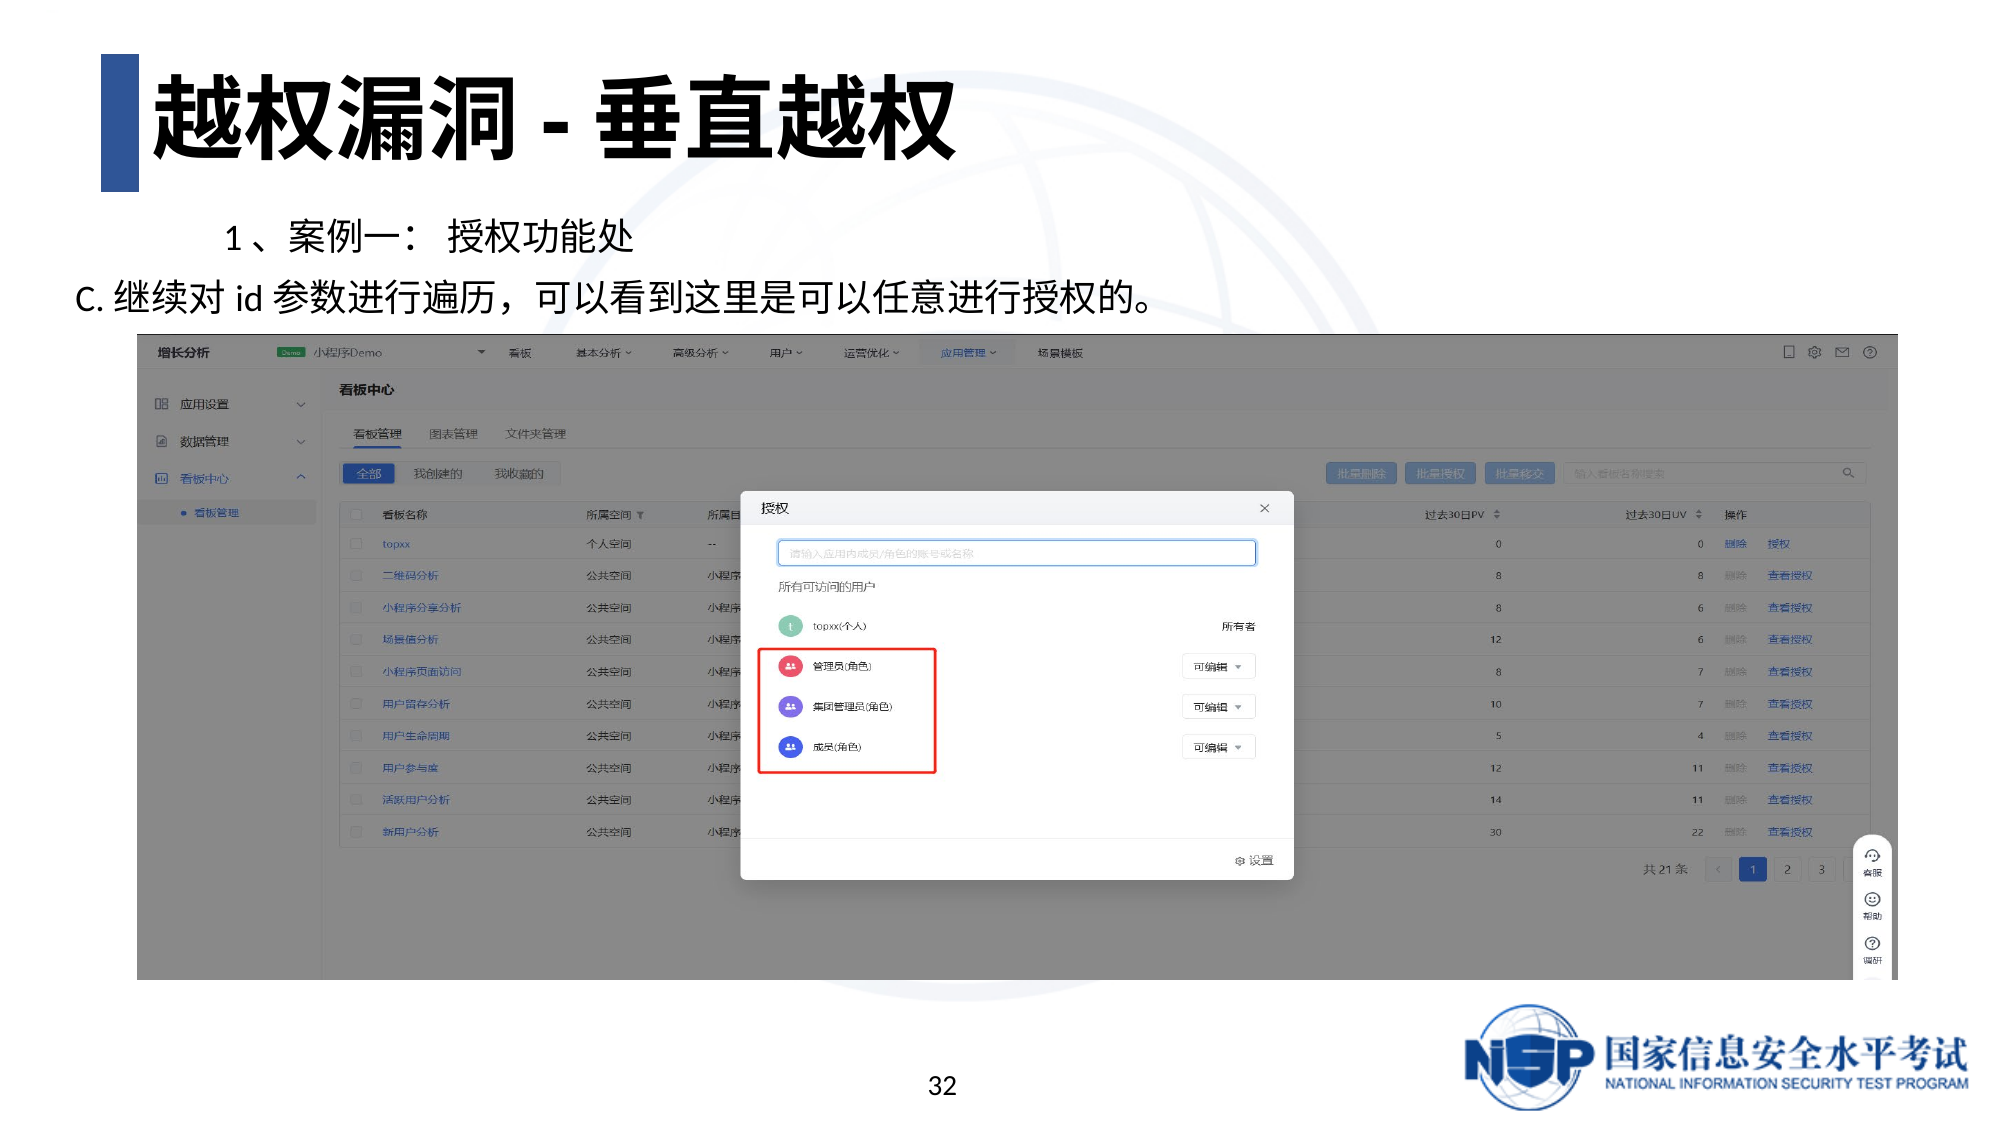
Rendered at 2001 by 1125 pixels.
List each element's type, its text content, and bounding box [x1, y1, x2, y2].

text_box C.继续对id参数进行遍历，可以看到这里是可以任意进行授权的。 [60, 266, 1944, 327]
title 越权漏洞-垂直越权 [137, 54, 1863, 192]
picture [0, 0, 2001, 1125]
text_box 1、案例一： 授权功能处 [208, 160, 1209, 266]
